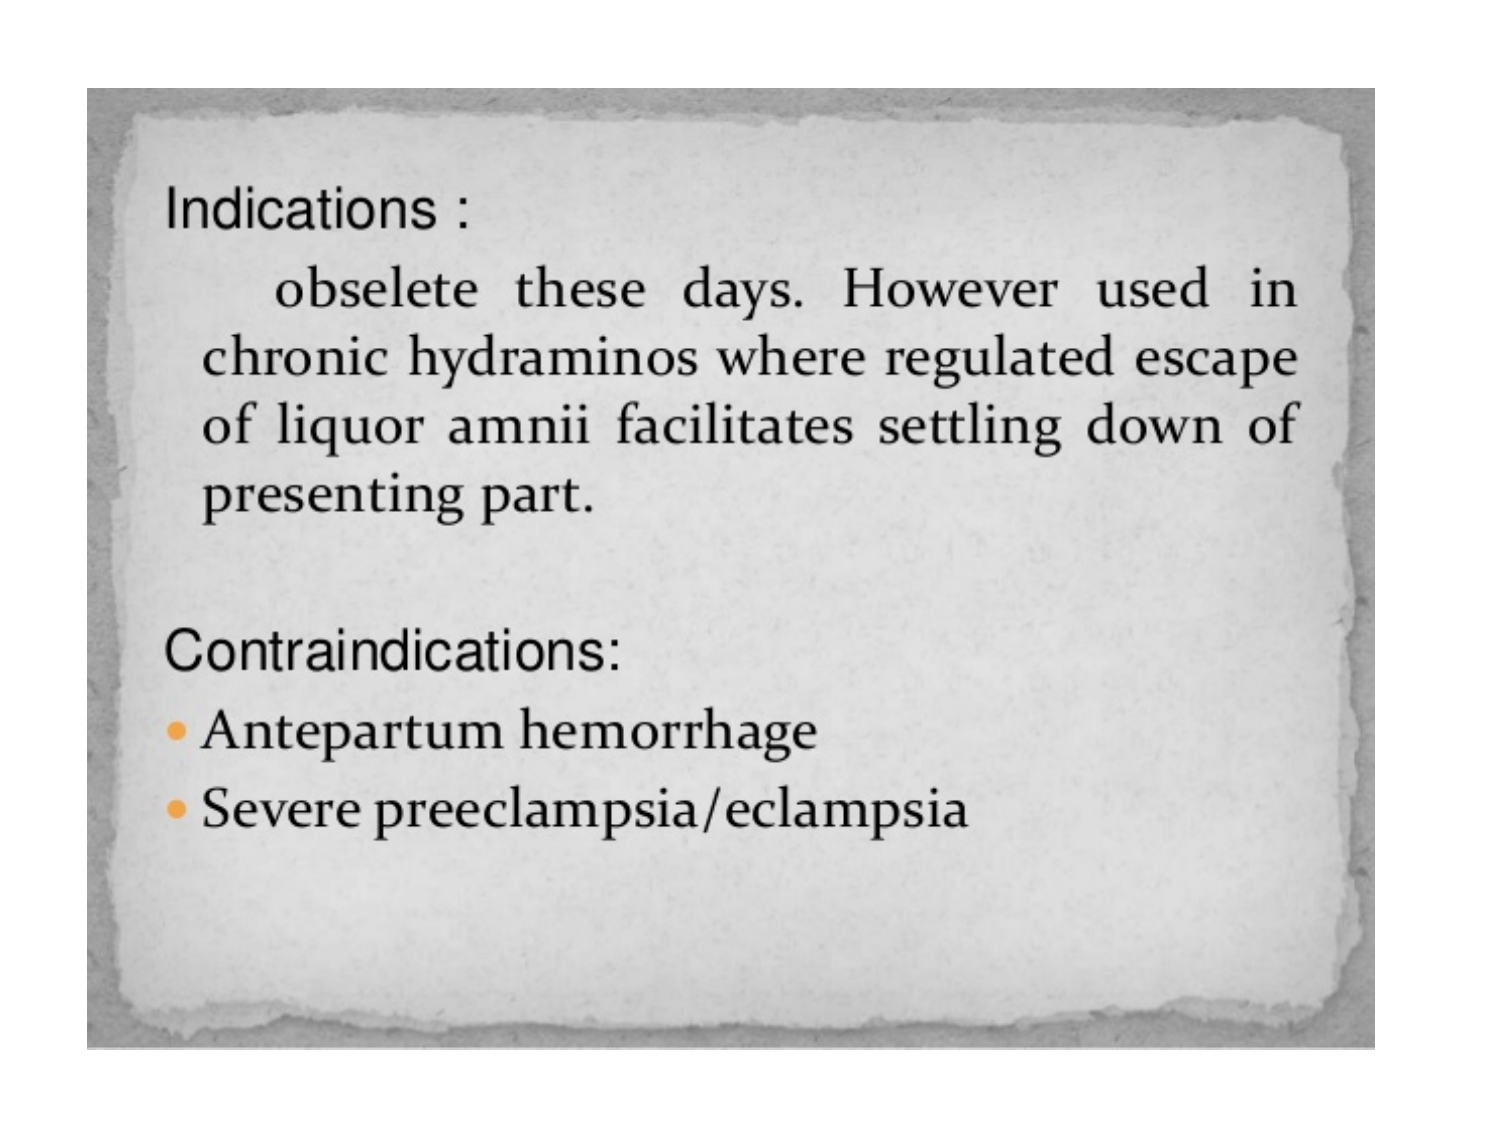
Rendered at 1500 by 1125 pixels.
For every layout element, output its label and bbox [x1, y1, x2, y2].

picture [87, 88, 1376, 1051]
